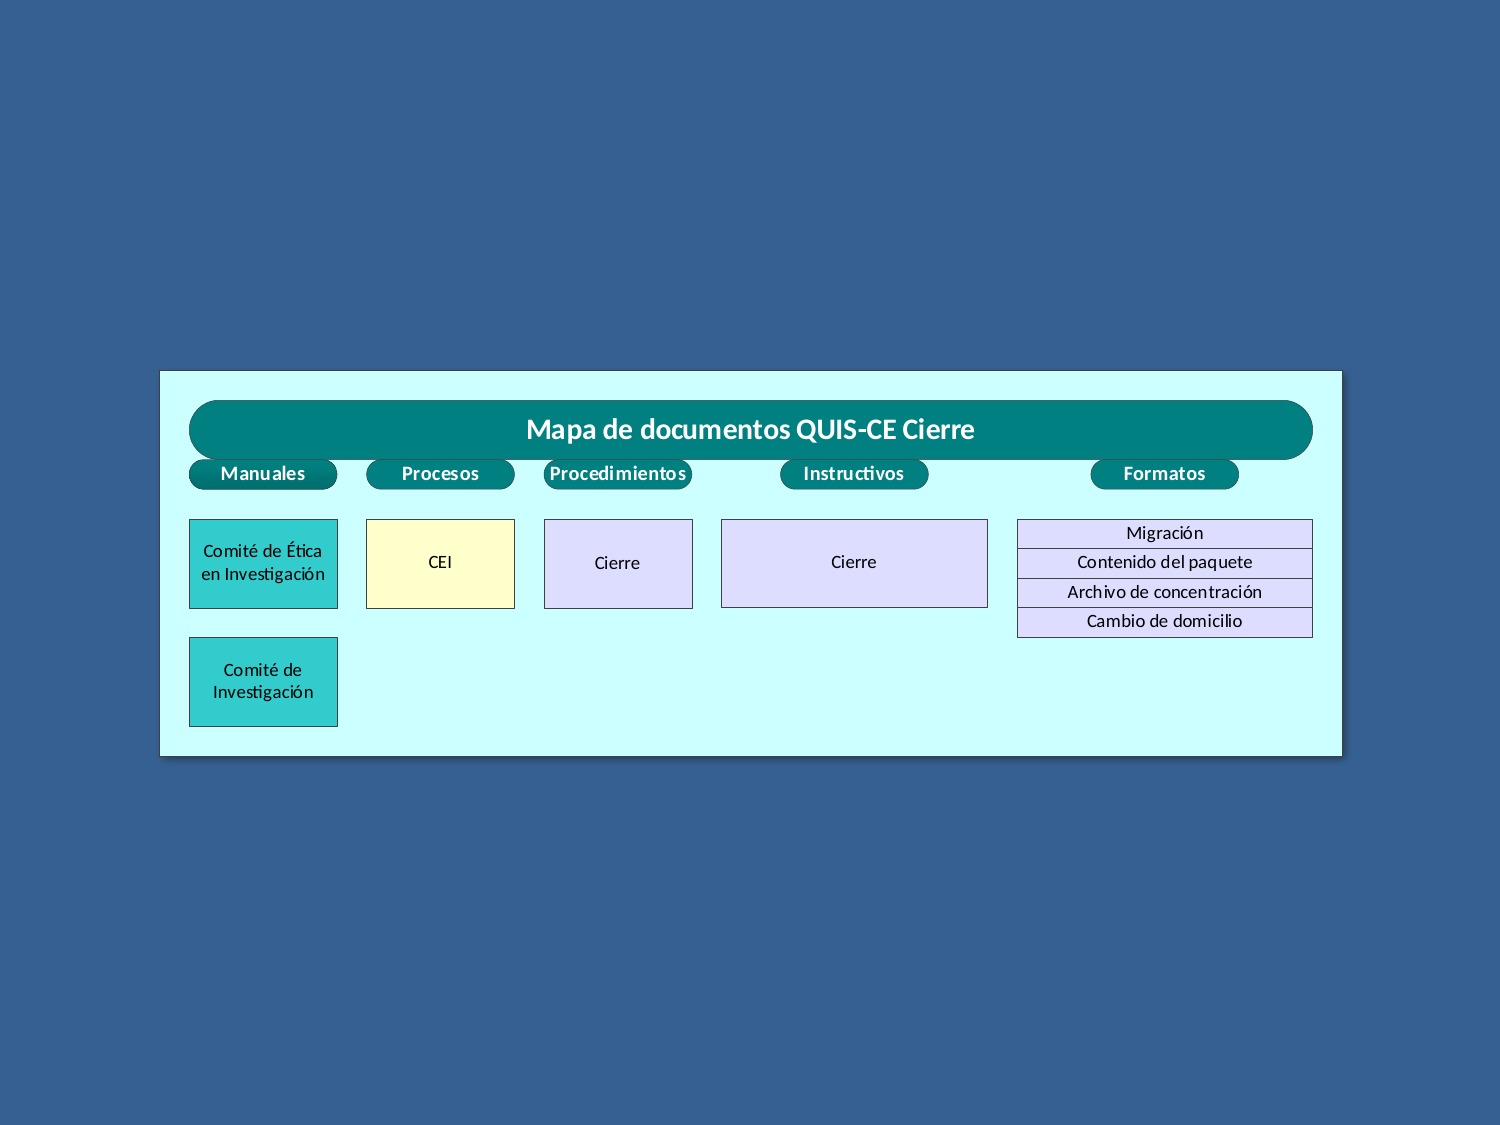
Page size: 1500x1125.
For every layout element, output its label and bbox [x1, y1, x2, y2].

picture [155, 366, 1344, 759]
